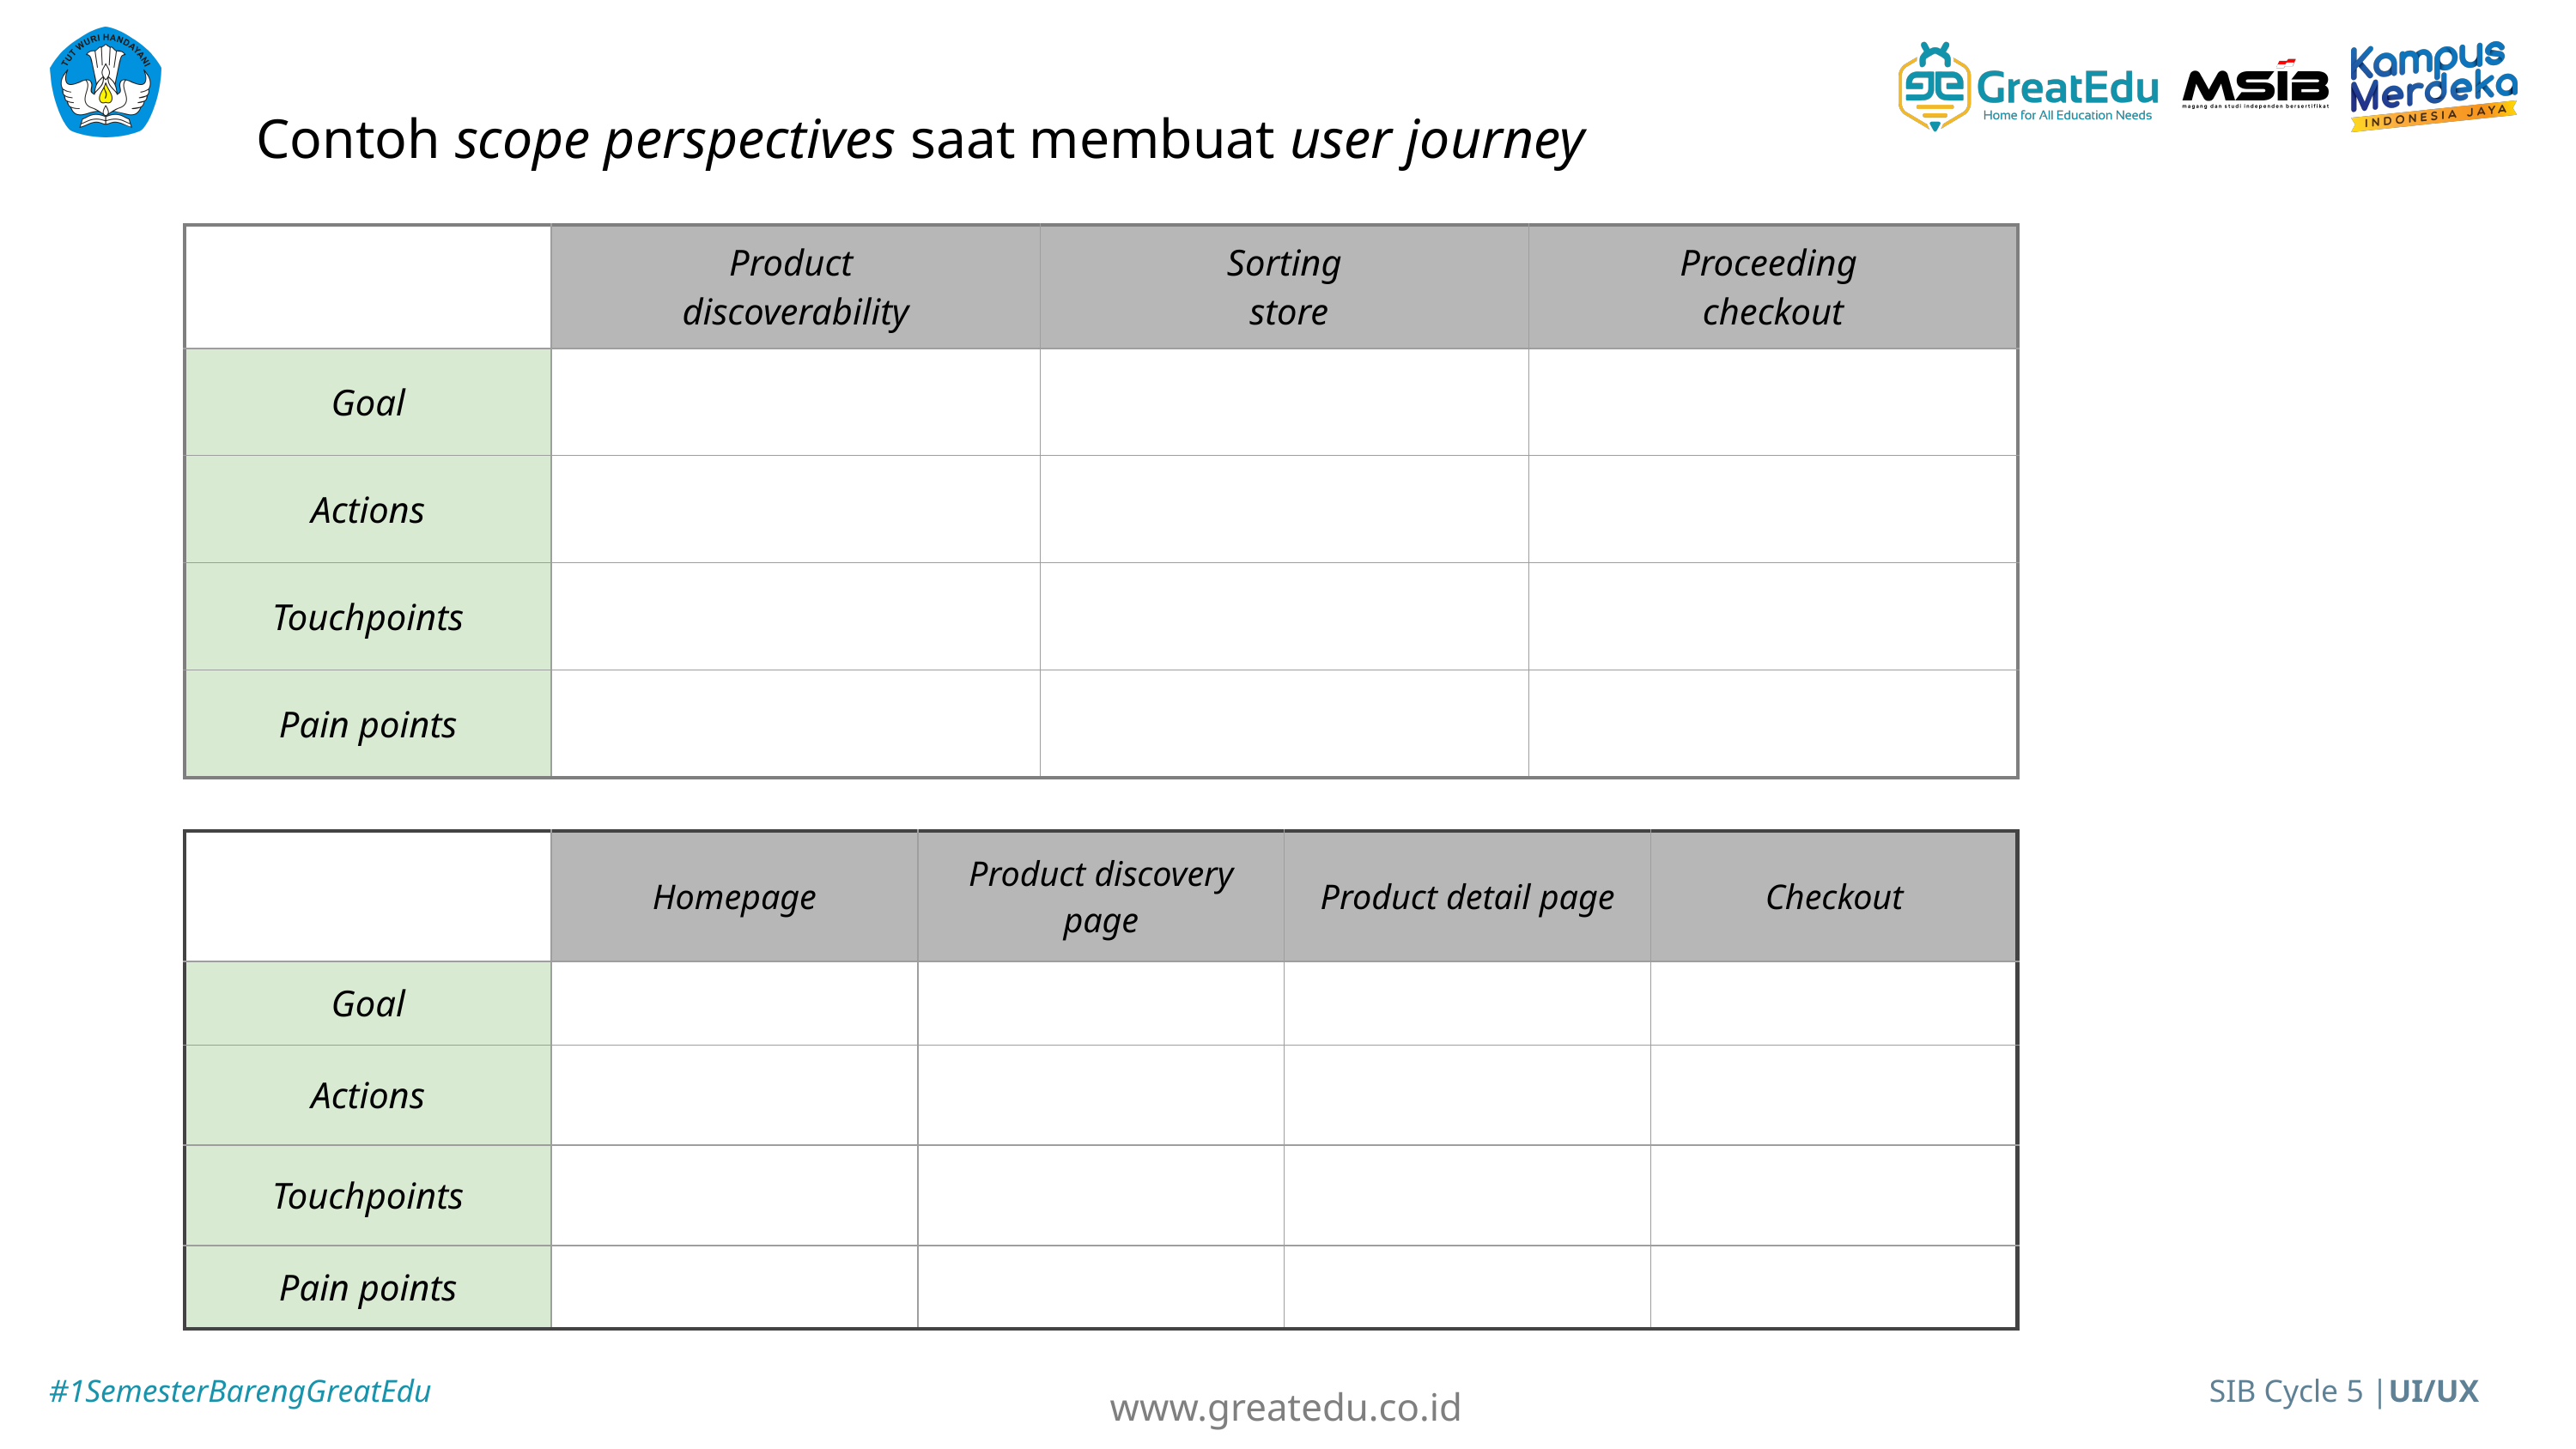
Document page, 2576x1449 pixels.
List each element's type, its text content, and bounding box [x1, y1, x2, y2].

table_cell Goal [186, 962, 550, 1045]
table_cell [552, 456, 1040, 562]
table_cell [1285, 962, 1650, 1045]
table_cell [919, 1146, 1284, 1245]
table_cell Pain points [186, 1246, 550, 1327]
table_cell [1041, 349, 1528, 455]
table_cell Actions [186, 1046, 550, 1144]
text_box Contoh scope perspectives saat membuat user journey [243, 82, 1834, 182]
picture [62, 45, 150, 126]
table_cell [1651, 1046, 2015, 1144]
table_cell [1041, 670, 1528, 776]
table_cell Actions [186, 456, 550, 562]
table_cell [552, 563, 1040, 670]
table_cell [552, 1146, 917, 1245]
table_cell [552, 1046, 917, 1144]
table_cell [552, 1246, 917, 1327]
table_cell [1285, 1146, 1650, 1245]
picture [119, 81, 161, 137]
table_cell [1041, 563, 1528, 670]
table_header Sorting store [1041, 227, 1528, 348]
table_cell Touchpoints [186, 563, 550, 670]
table_header [186, 227, 550, 348]
table_header Product detail page [1285, 833, 1650, 961]
table_header Homepage [552, 833, 917, 961]
table_cell [1285, 1046, 1650, 1144]
table_header [186, 833, 550, 961]
table_cell [919, 1046, 1284, 1144]
table_cell Pain points [186, 670, 550, 776]
table_cell [552, 670, 1040, 776]
picture [111, 27, 161, 65]
table_header Product discoverability [552, 227, 1040, 348]
table_cell [919, 1246, 1284, 1327]
table_cell [1285, 1246, 1650, 1327]
table_cell [552, 349, 1040, 455]
table_cell [1529, 563, 2016, 670]
table_cell Goal [186, 349, 550, 455]
picture [1898, 41, 2518, 137]
table_cell [1651, 962, 2015, 1045]
table_header Product discovery page [919, 833, 1284, 961]
table_header Proceeding checkout [1529, 227, 2016, 348]
table_cell Touchpoints [186, 1146, 550, 1245]
table_cell [1529, 456, 2016, 562]
table_cell [1529, 349, 2016, 455]
table_cell [1529, 670, 2016, 776]
picture [50, 27, 100, 66]
picture [50, 78, 92, 137]
table_cell [552, 962, 917, 1045]
table_cell [1651, 1146, 2015, 1245]
table_cell [1651, 1246, 2015, 1327]
table_cell [1041, 456, 1528, 562]
table_cell [919, 962, 1284, 1045]
table_header Checkout [1651, 833, 2015, 961]
